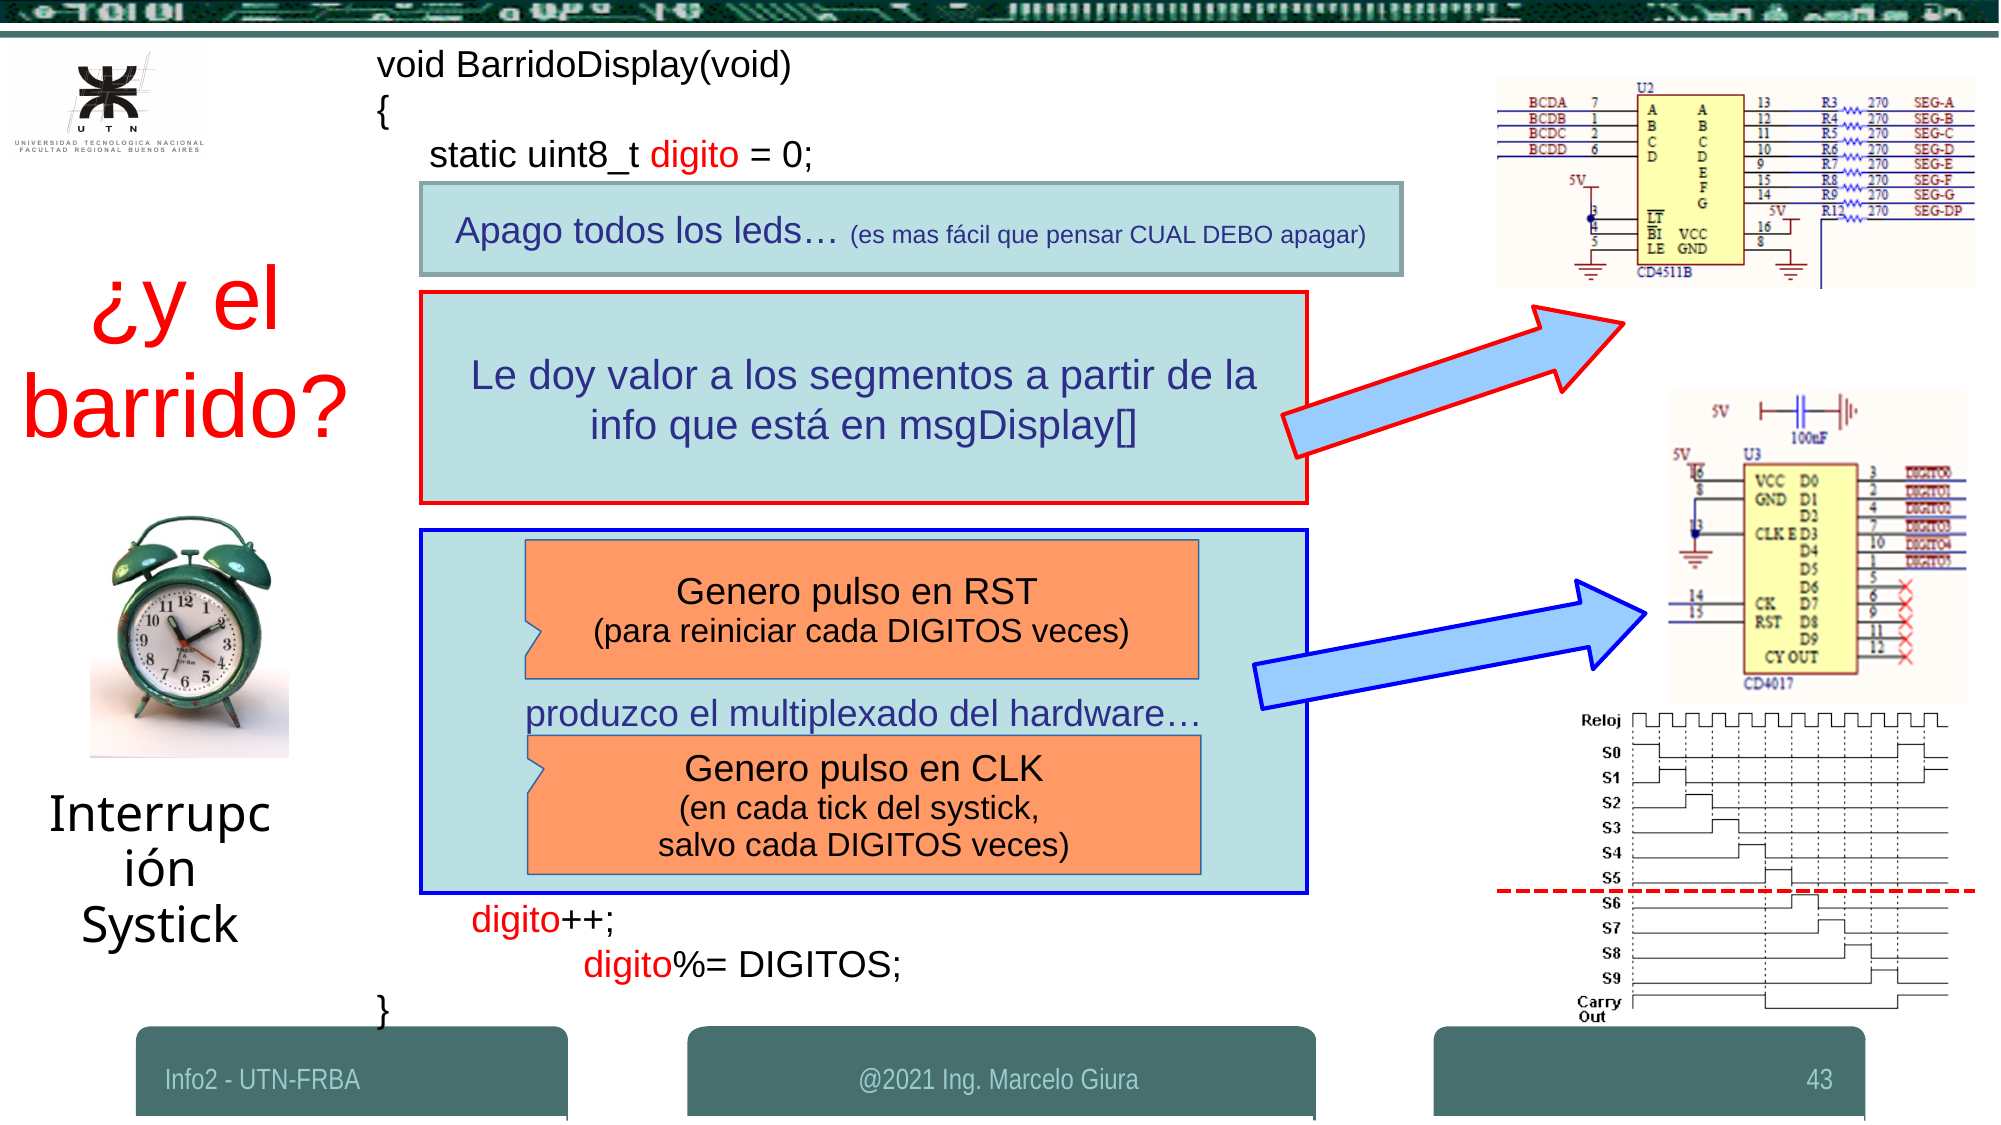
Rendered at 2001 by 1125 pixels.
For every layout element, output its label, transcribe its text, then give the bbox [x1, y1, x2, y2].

picture [134, 1116, 567, 1124]
picture [1432, 1116, 1864, 1124]
text_box [1254, 580, 1646, 709]
slide_number 43 [1433, 1030, 1848, 1105]
picture [7, 44, 211, 159]
text_box [1282, 306, 1624, 458]
picture [0, 0, 1999, 31]
text_box Genero pulso en RST (para reiniciar cada DIGITOS veces) [525, 539, 1199, 679]
text_box void BarridoDisplay(void) { static uint8_t digito = 0; digito++; digito%= DIGITOS; } [362, 32, 1827, 1038]
picture [90, 493, 289, 758]
picture [1497, 77, 1975, 289]
picture [684, 1116, 1313, 1124]
text_box Genero pulso en CLK (en cada tick del systick, salvo cada DIGITOS veces) [527, 735, 1201, 875]
picture [1575, 892, 1959, 1027]
picture [1646, 384, 1967, 704]
footer @2021 Ing. Marcelo Giura [683, 1030, 1315, 1105]
text_box produzco el multiplexado del hardware… [421, 529, 1307, 894]
text_box Apago todos los leds… (es mas fácil que pensar CUAL DEBO apagar) [421, 183, 1402, 275]
text_box ¿y el barrido? [0, 232, 385, 463]
picture [1575, 707, 1959, 891]
text_box Le doy valor a los segmentos a partir de la info que está en msgDisplay[] [421, 291, 1308, 504]
slide_number Info2 - UTN-FRBA [150, 1030, 565, 1105]
text_box Interrupción Systick [29, 779, 292, 962]
